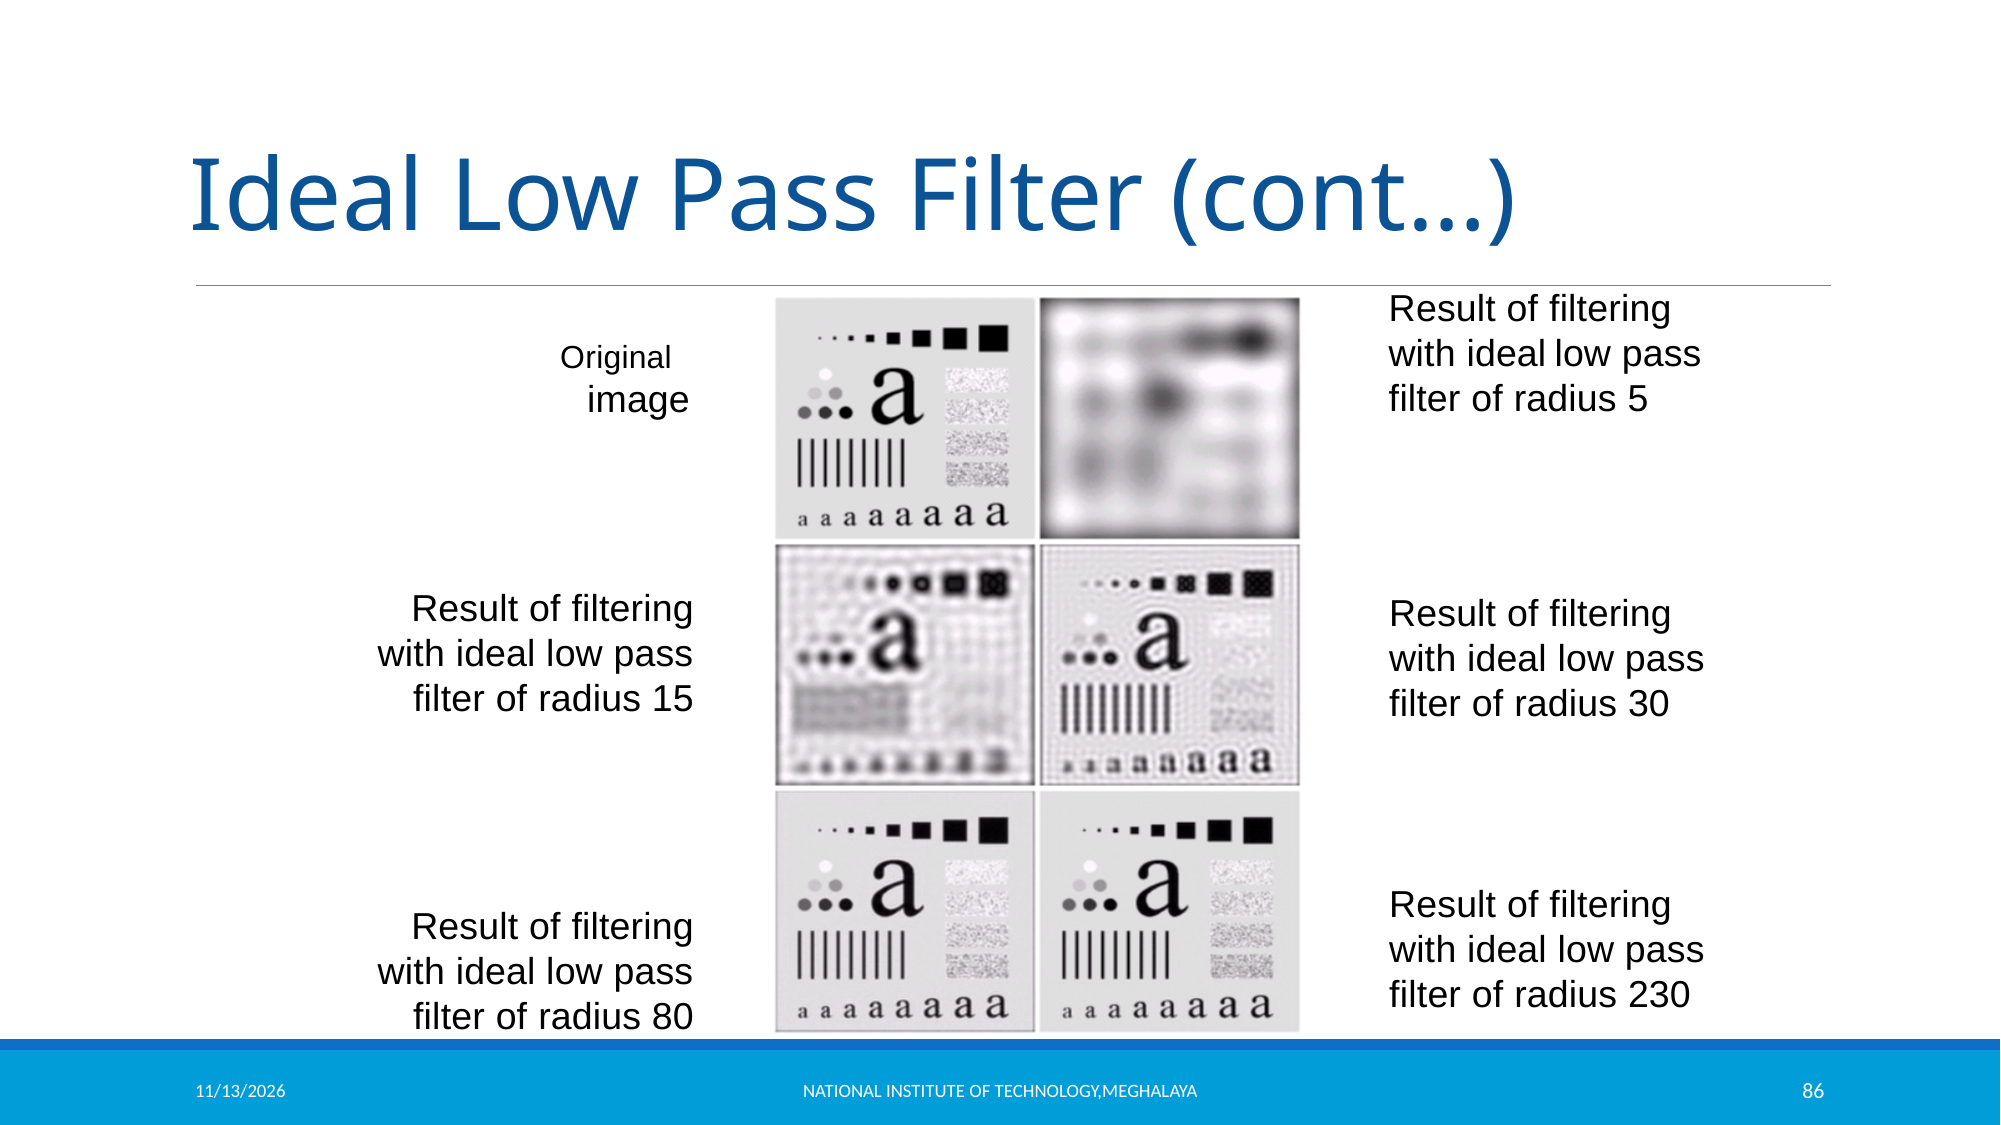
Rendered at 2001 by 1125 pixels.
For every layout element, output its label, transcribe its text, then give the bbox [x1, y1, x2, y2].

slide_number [180, 1059, 586, 1120]
text_box Result of filtering [1388, 284, 1672, 330]
text_box Result of filtering with ideal low pass filter of radius 80 [377, 901, 695, 1037]
text_box filter of radius 5 [1388, 374, 1649, 420]
slide_number 86 [1624, 1059, 1840, 1120]
text_box Result of filtering with ideal low pass filter of radius 230 [1389, 880, 1706, 1016]
text_box low pass [1554, 329, 1703, 375]
title Ideal Low Pass Filter (cont…) [174, 20, 1825, 259]
text_box Original image [560, 336, 691, 420]
text_box Result of filtering with ideal low pass filter of radius 30 [1389, 588, 1706, 724]
text_box with ideal [1388, 329, 1547, 374]
footer National Institute of Technology,Meghalaya [604, 1059, 1396, 1120]
picture [770, 294, 1305, 1036]
text_box Result of filtering with ideal low pass filter of radius 15 [377, 583, 695, 719]
